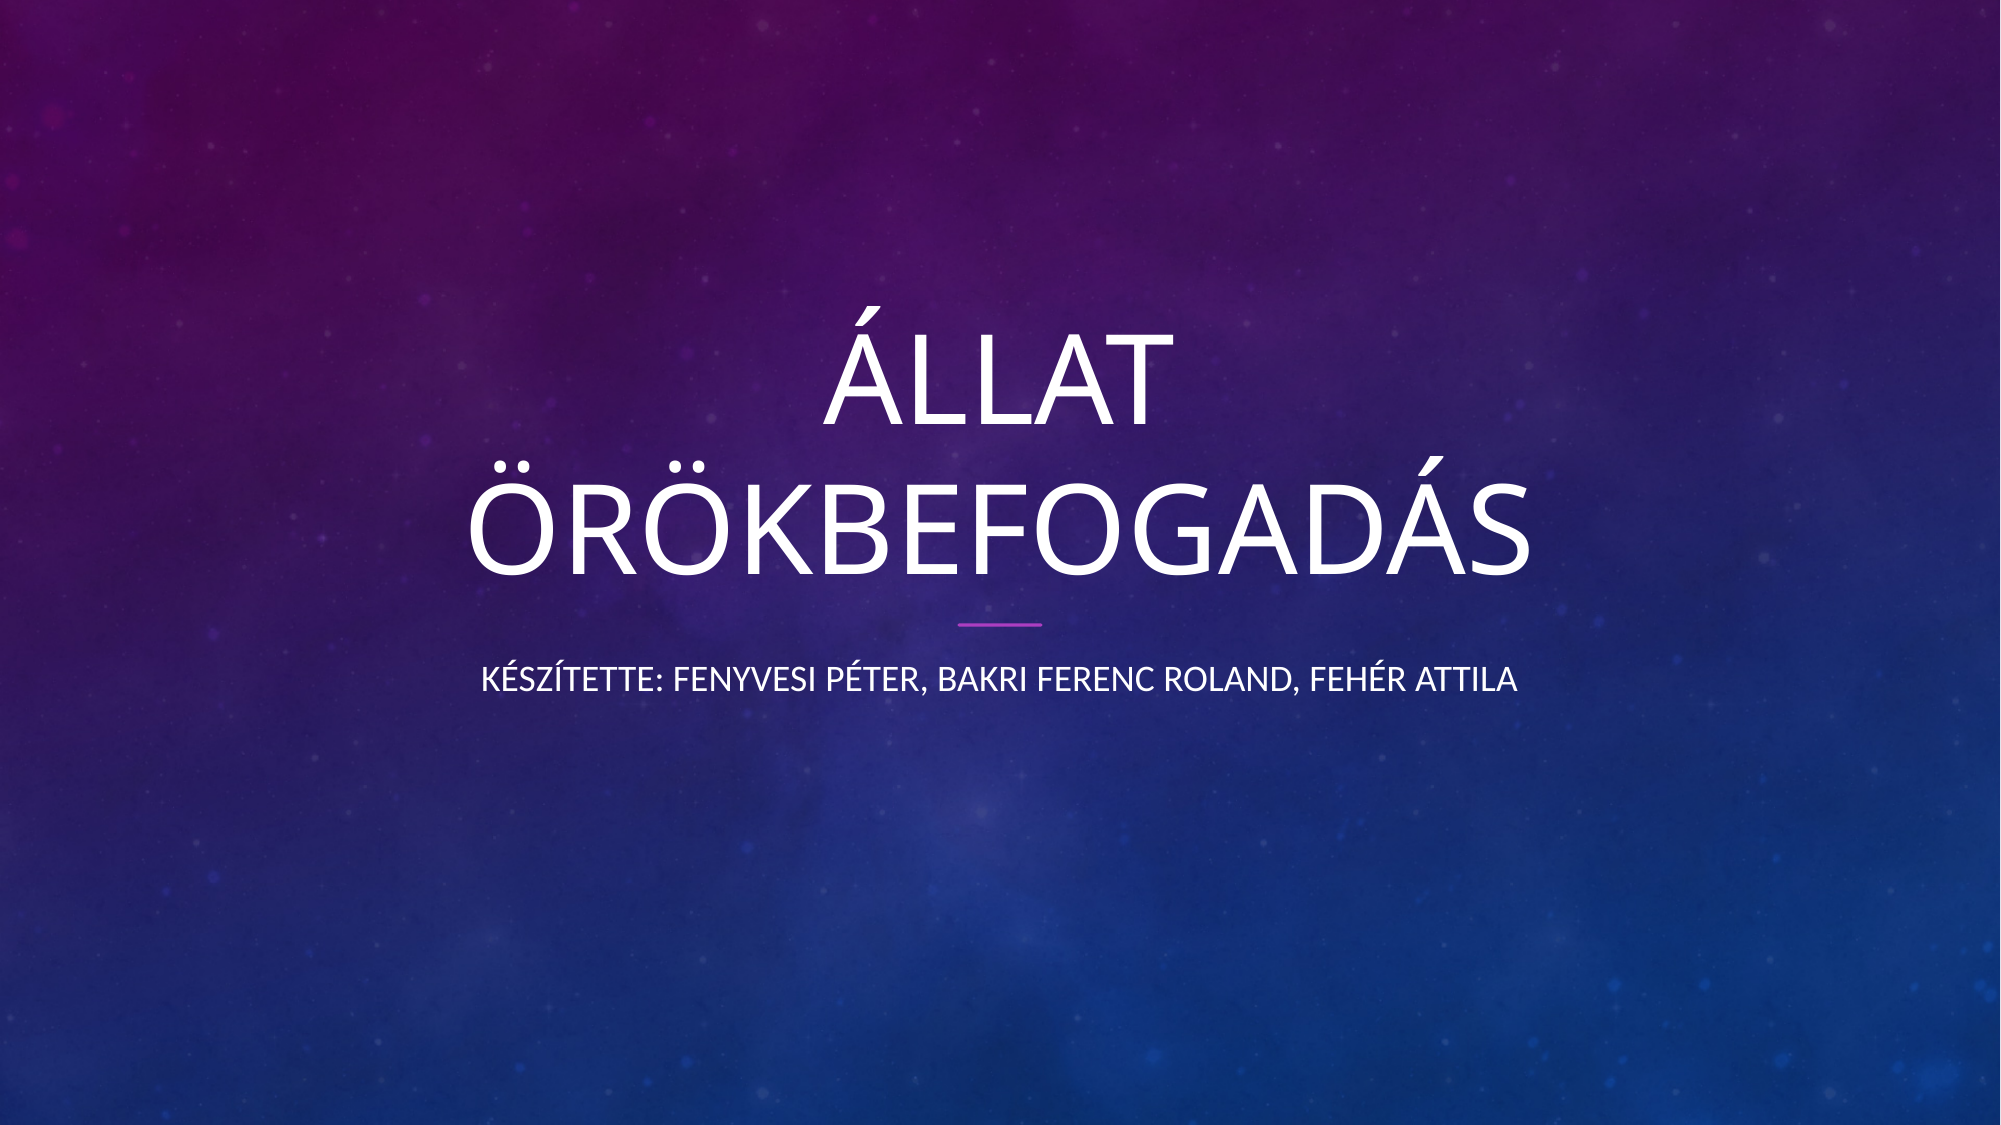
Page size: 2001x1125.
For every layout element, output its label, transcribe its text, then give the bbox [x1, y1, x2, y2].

text_box [0, 0, 2000, 1125]
subtitle Készítette: Fenyvesi Péter, Bakri ferenc Roland, Fehér Attila [409, 646, 1591, 850]
title Állat örökbefogadás [327, 222, 1673, 608]
